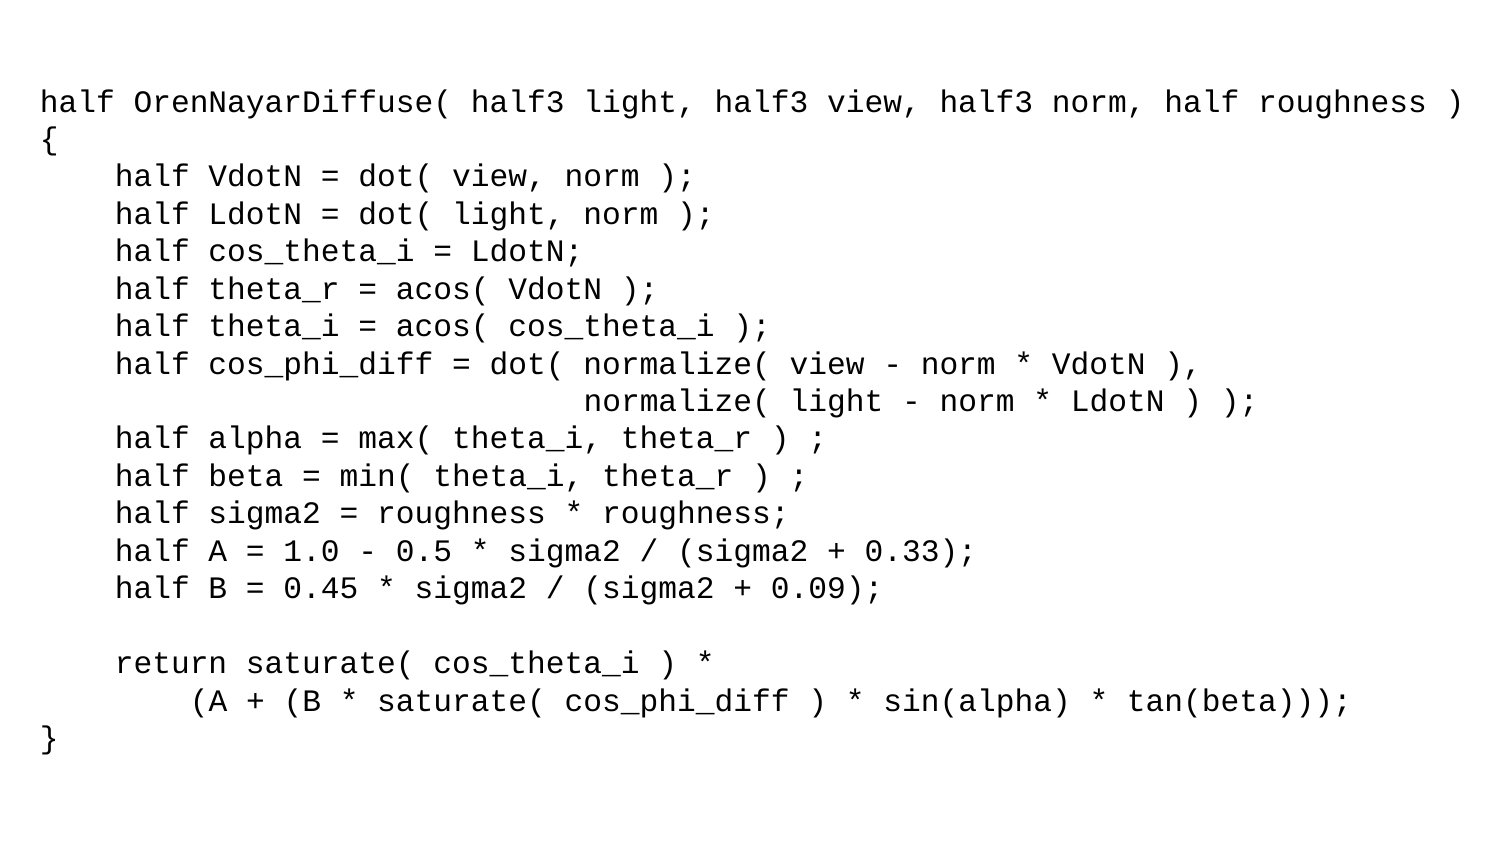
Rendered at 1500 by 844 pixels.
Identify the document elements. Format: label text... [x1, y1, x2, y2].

text_box half OrenNayarDiffuse( half3 light, half3 view, half3 norm, half roughness ) { half VdotN = dot( view, norm ); half LdotN = dot( light, norm ); half cos_theta_i = LdotN; half theta_r = acos( VdotN ); half theta_i = acos( cos_theta_i ); half cos_phi_diff = dot( normalize( view - norm * VdotN ), normalize( light - norm * LdotN ) ); half alpha = max( theta_i, theta_r ) ; half beta = min( theta_i, theta_r ) ; half sigma2 = roughness * roughness; half A = 1.0 - 0.5 * sigma2 / (sigma2 + 0.33); half B = 0.45 * sigma2 / (sigma2 + 0.09); return saturate( cos_theta_i ) * (A + (B * saturate( cos_phi_diff ) * sin(alpha) * tan(beta))); } [24, 73, 1500, 763]
